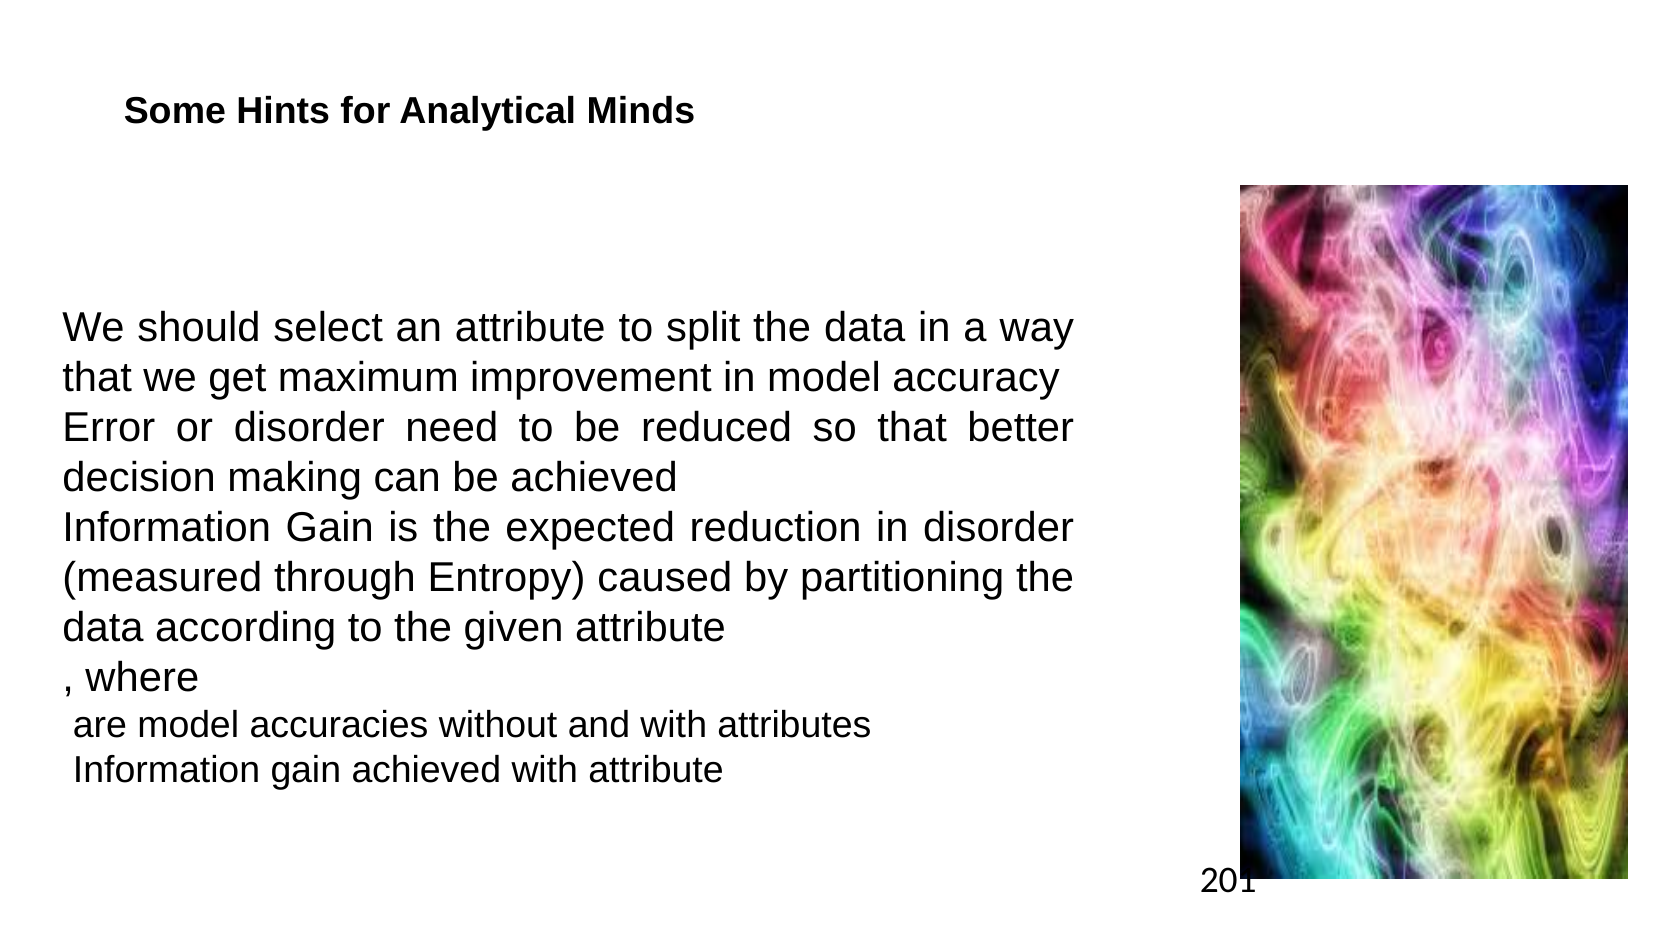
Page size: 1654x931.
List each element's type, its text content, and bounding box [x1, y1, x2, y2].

picture [1239, 185, 1629, 879]
slide_number 201 [1185, 847, 1530, 910]
title Some Hints for Analytical Minds [124, 31, 1613, 186]
